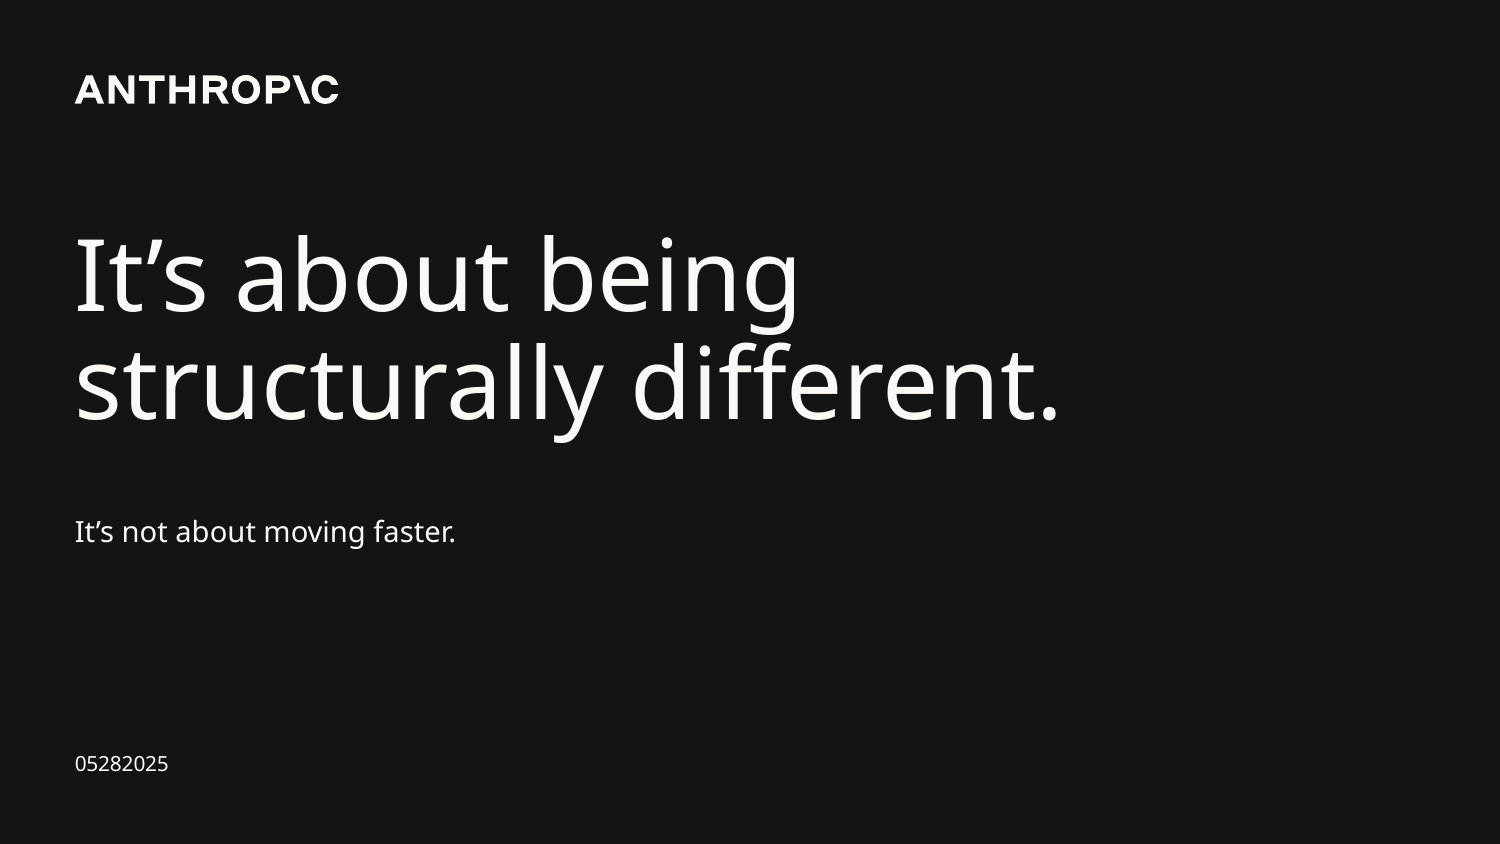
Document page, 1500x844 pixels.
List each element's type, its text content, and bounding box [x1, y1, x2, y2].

subtitle It’s not about moving faster. [74, 507, 717, 638]
subtitle 05282025 [74, 669, 741, 776]
title It’s about being structurally different. [74, 225, 1201, 497]
